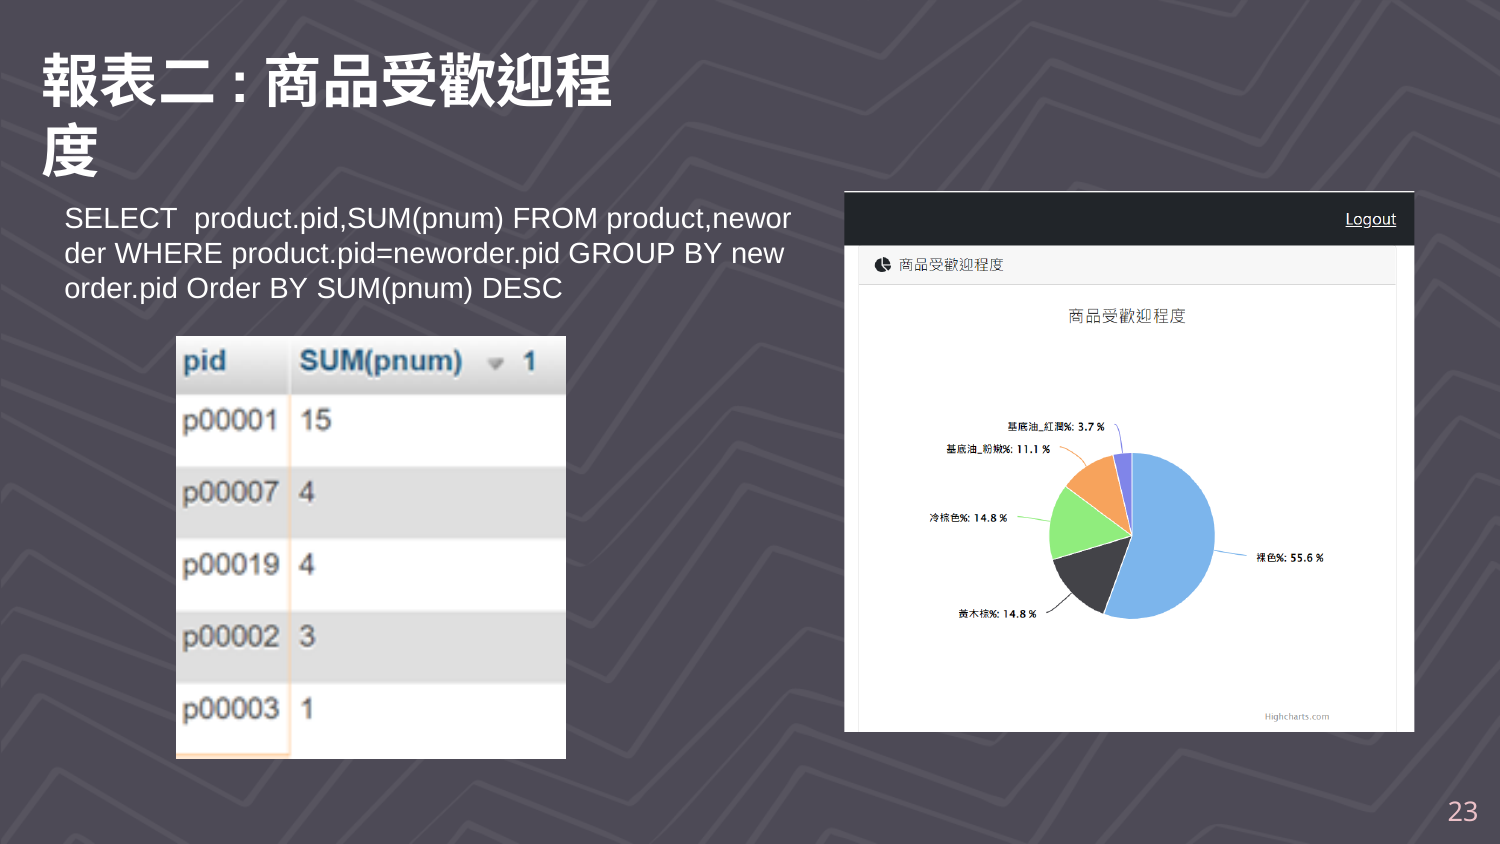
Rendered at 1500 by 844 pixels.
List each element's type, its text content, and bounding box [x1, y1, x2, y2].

text_box SELECT product.pid,SUM(pnum) FROM product,neworder WHERE product.pid=neworder.pid GROUP BY neworder.pid Order BY SUM(pnum) DESC [49, 191, 813, 312]
picture [844, 191, 1415, 732]
slide_number ‹#› [1403, 779, 1494, 844]
text_box 報表二:商品受歡迎程度 [26, 37, 679, 193]
picture [175, 335, 567, 759]
